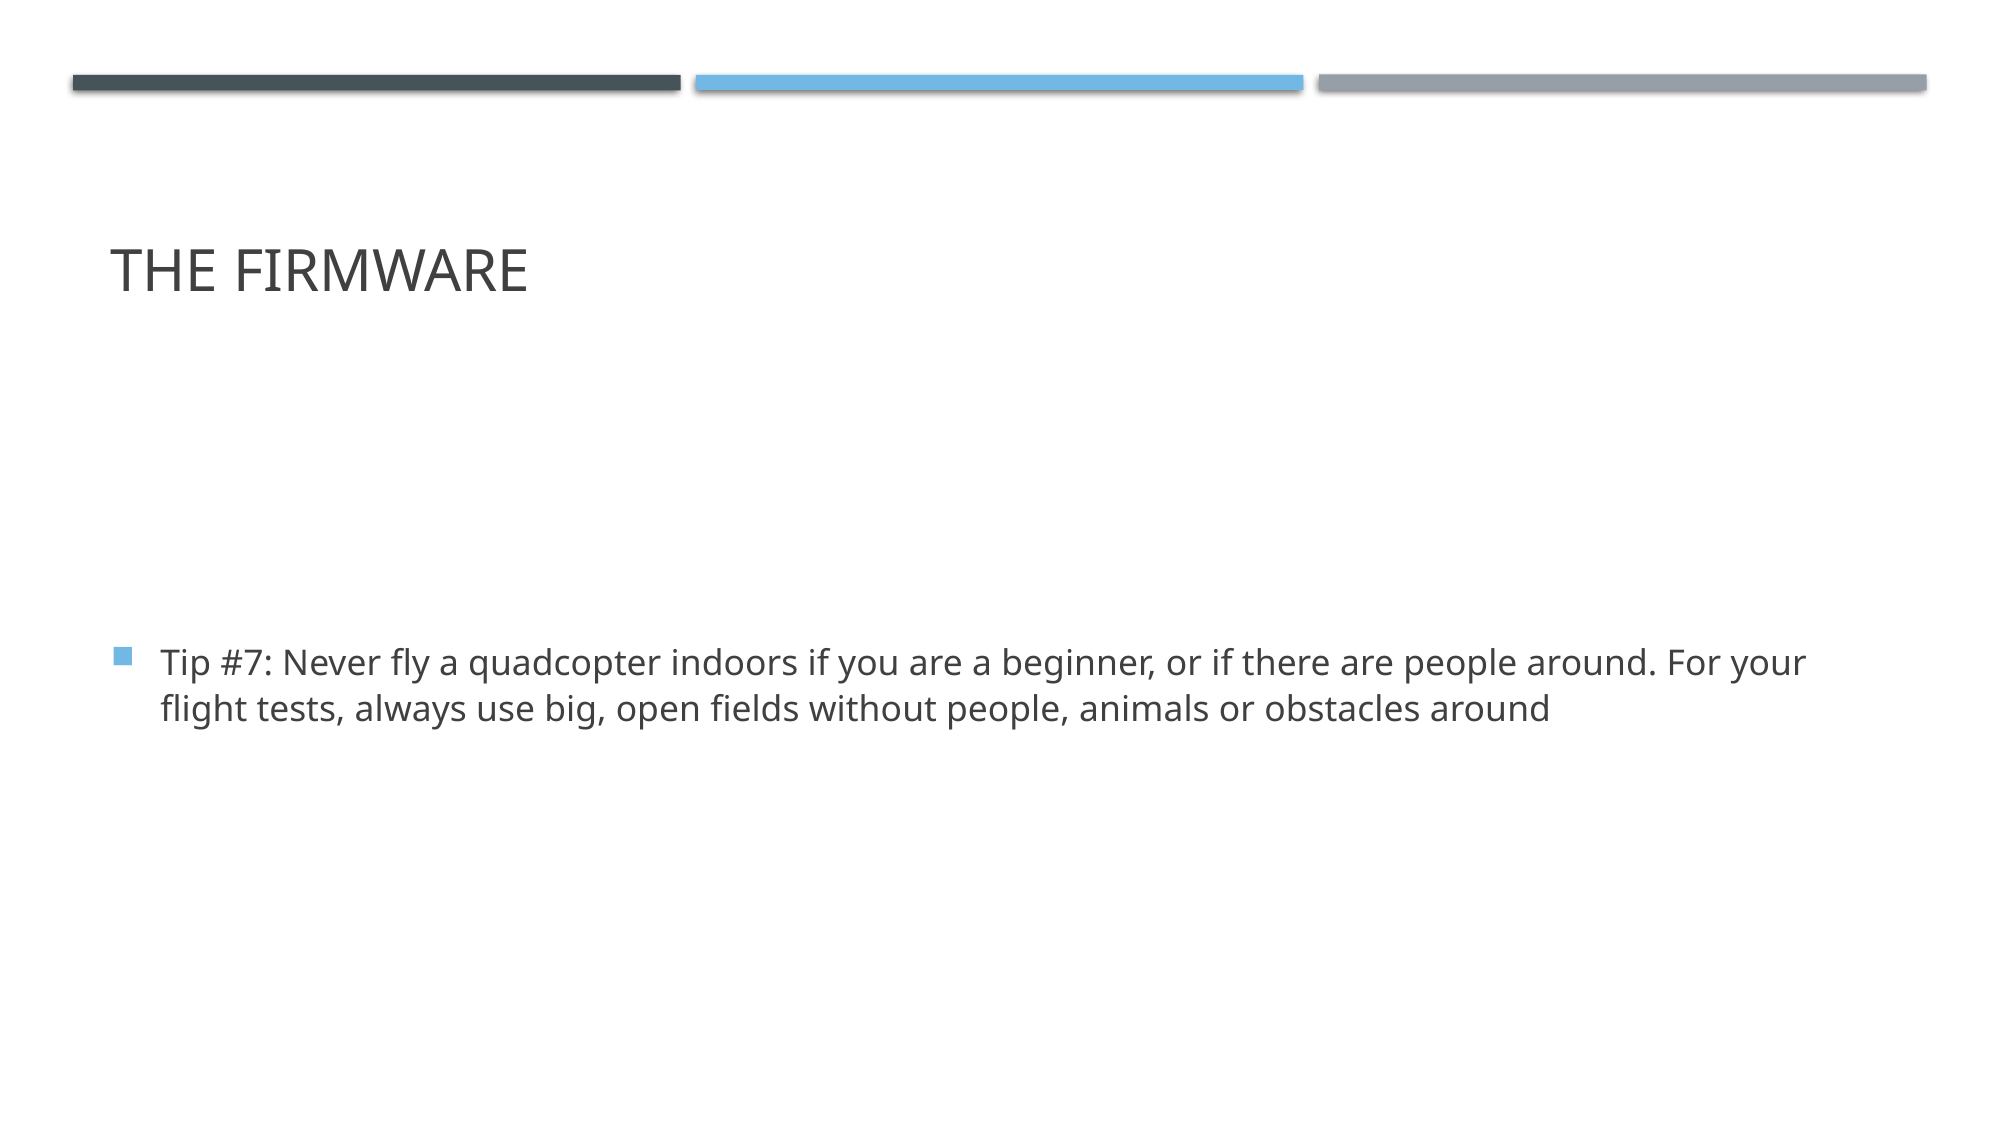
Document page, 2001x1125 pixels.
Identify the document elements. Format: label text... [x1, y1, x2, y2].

list Tip #7: Never fly a quadcopter indoors if you are a beginner, or if there are people around. For your flight tests, always use big, open fields without people, animals or obstacles around [95, 383, 1905, 981]
title THE FIRMWARE [95, 115, 1905, 311]
